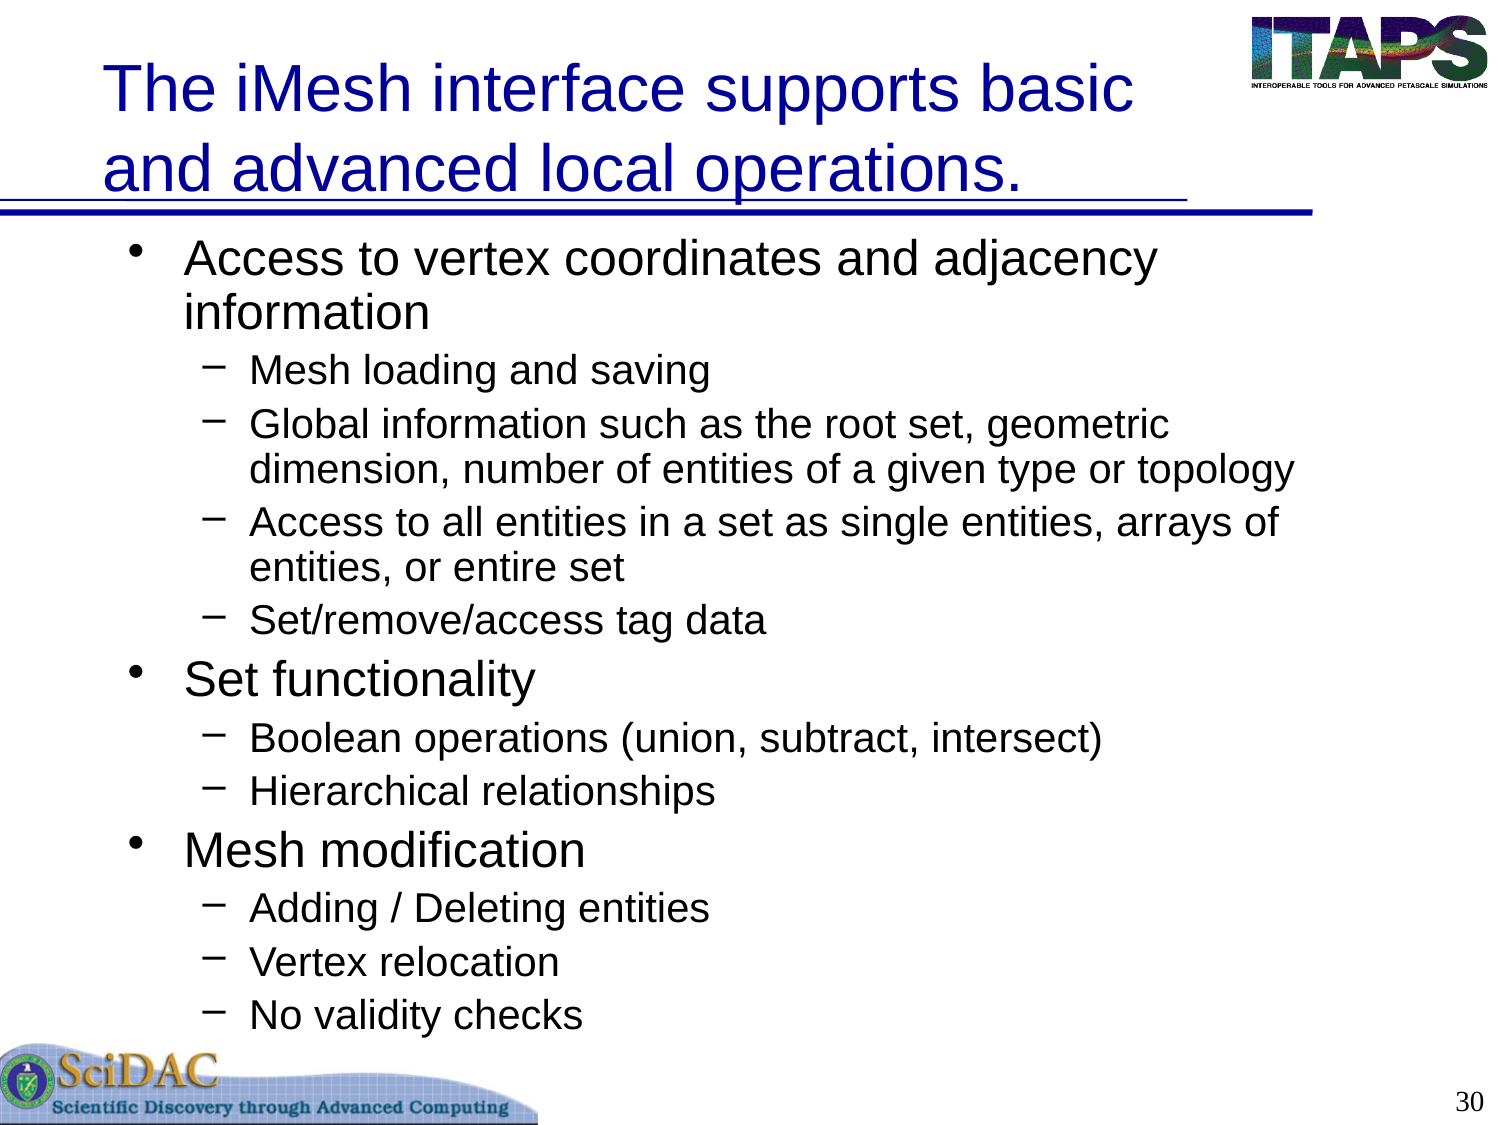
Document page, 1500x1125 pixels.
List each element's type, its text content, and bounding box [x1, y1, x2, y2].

title The iMesh interface supports basic and advanced local operations. [87, 24, 1251, 213]
picture [0, 1042, 538, 1125]
slide_number 30 [1187, 1074, 1500, 1125]
list Access to vertex coordinates and adjacency information Mesh loading and saving Global information such as the root set, geometric dimension, number of entities of a given type or topology Access to all entities in a set as single entities, arrays of entities, or entire set Set/remove/access tag data Set functionality Boolean operations (union, subtract, intersect) Hierarchical relationships Mesh modification Adding / Deleting entities Vertex relocation No validity checks [112, 224, 1351, 1088]
picture [1250, 14, 1488, 88]
